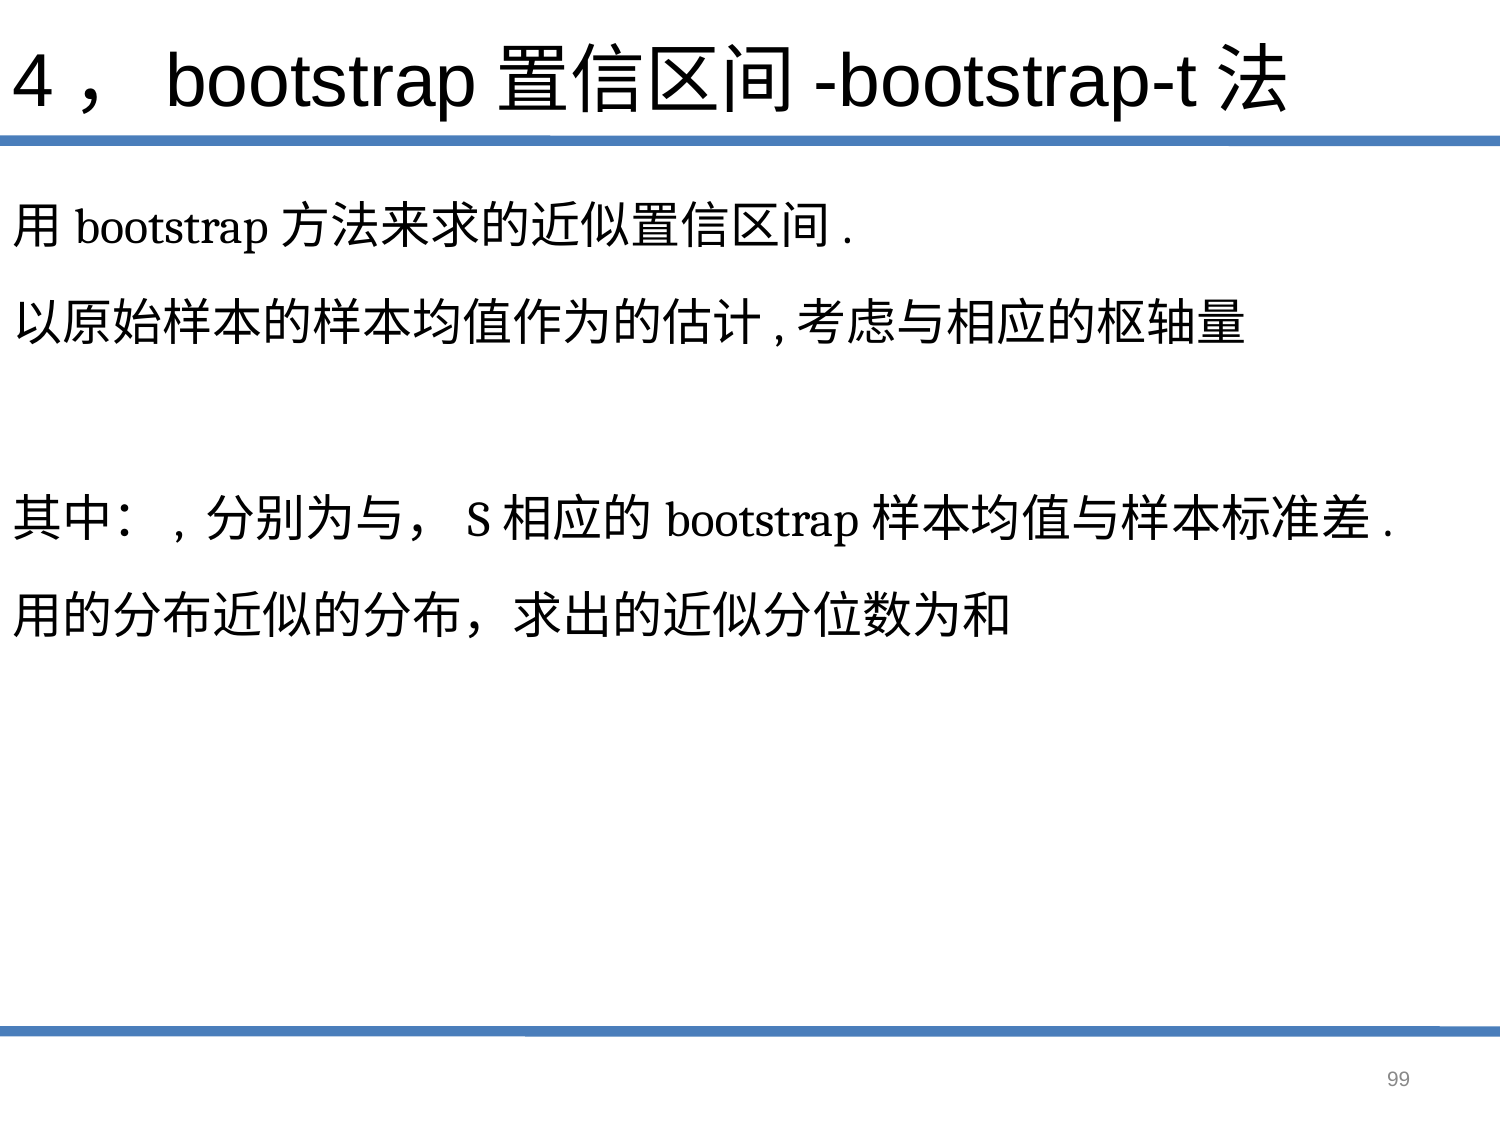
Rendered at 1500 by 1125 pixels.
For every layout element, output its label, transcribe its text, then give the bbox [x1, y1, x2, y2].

slide_number 99 [1074, 1048, 1425, 1109]
title 4，bootstrap置信区间-bootstrap-t法 [0, 23, 1500, 129]
